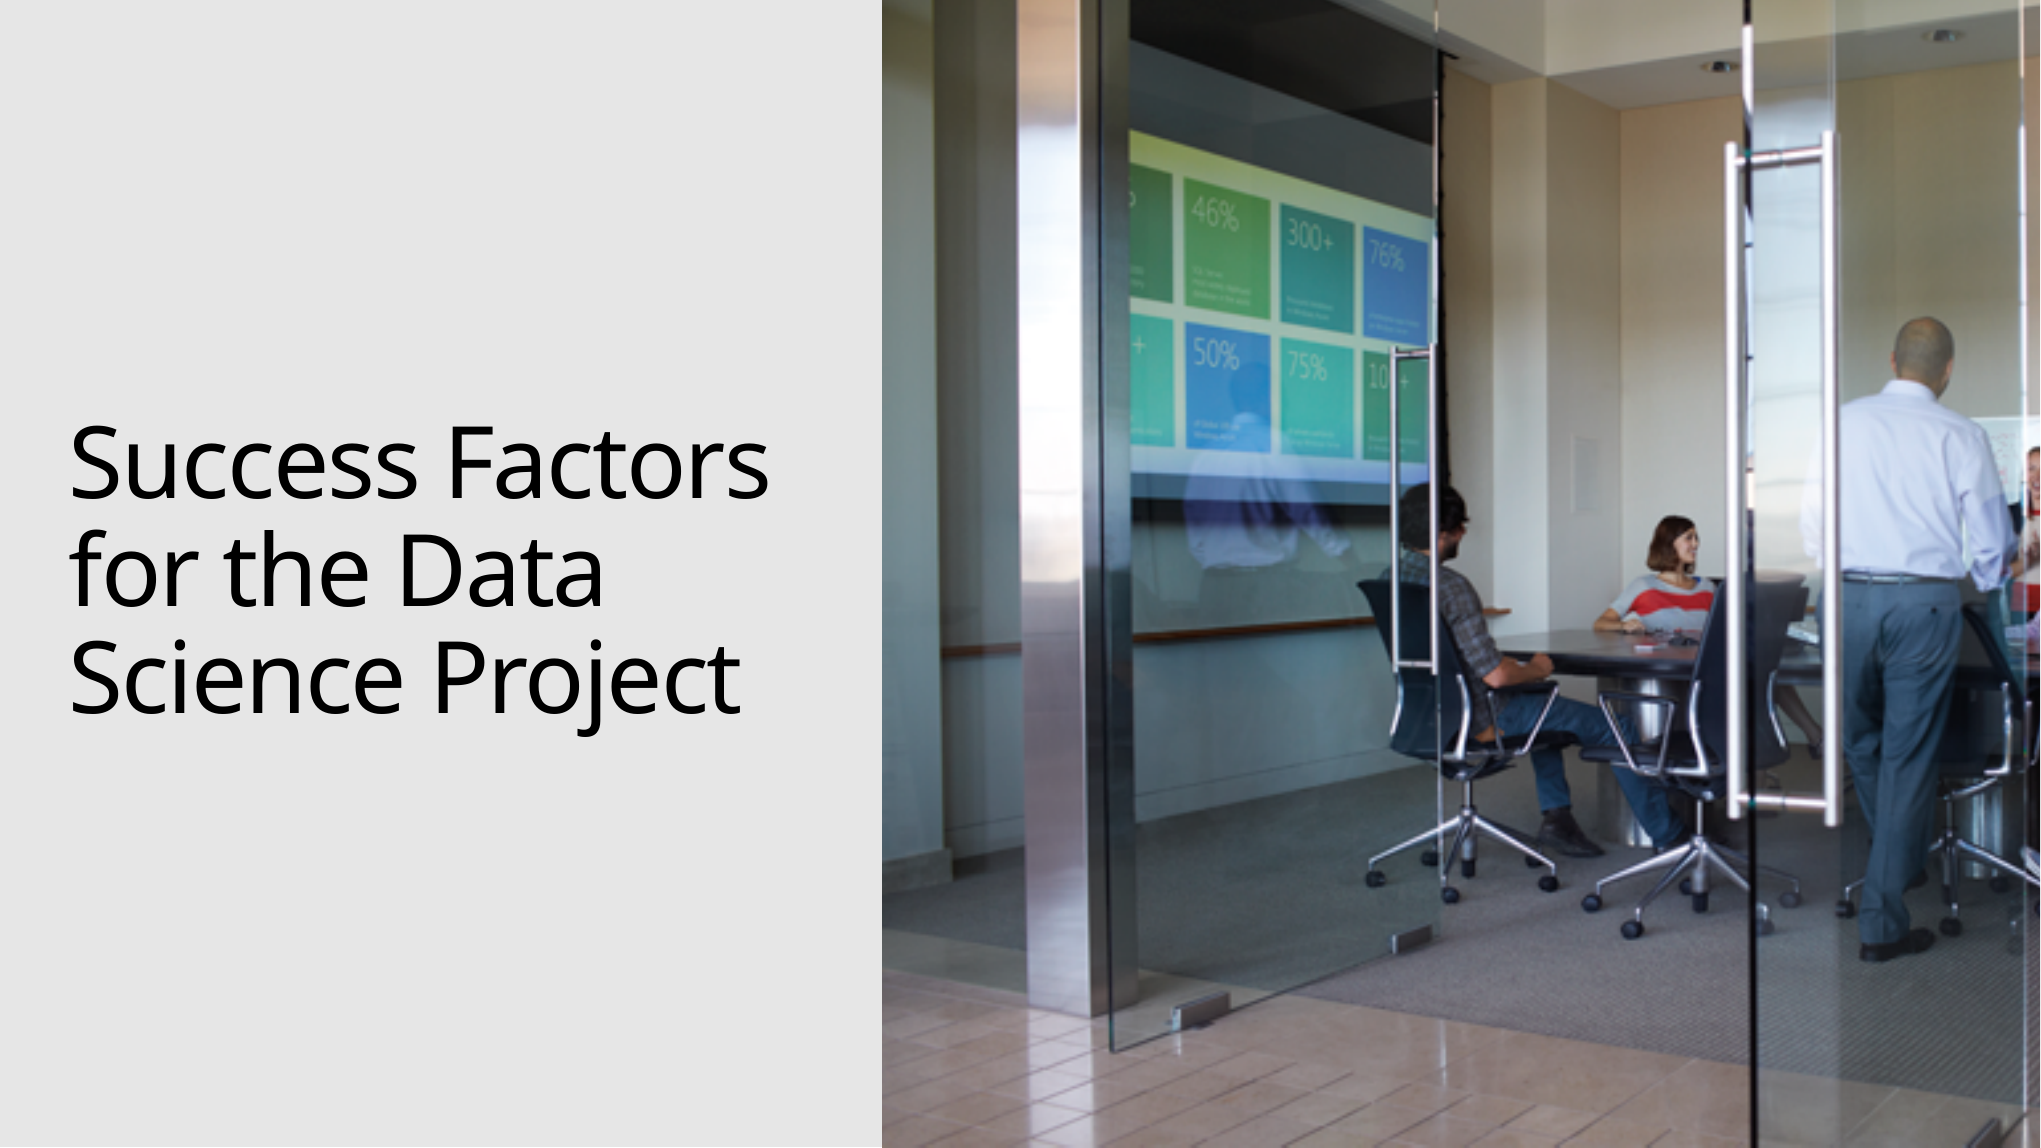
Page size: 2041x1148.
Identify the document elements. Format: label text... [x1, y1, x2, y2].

picture [882, 0, 2041, 1148]
title Success Factors for the Data Science Project [45, 394, 848, 753]
